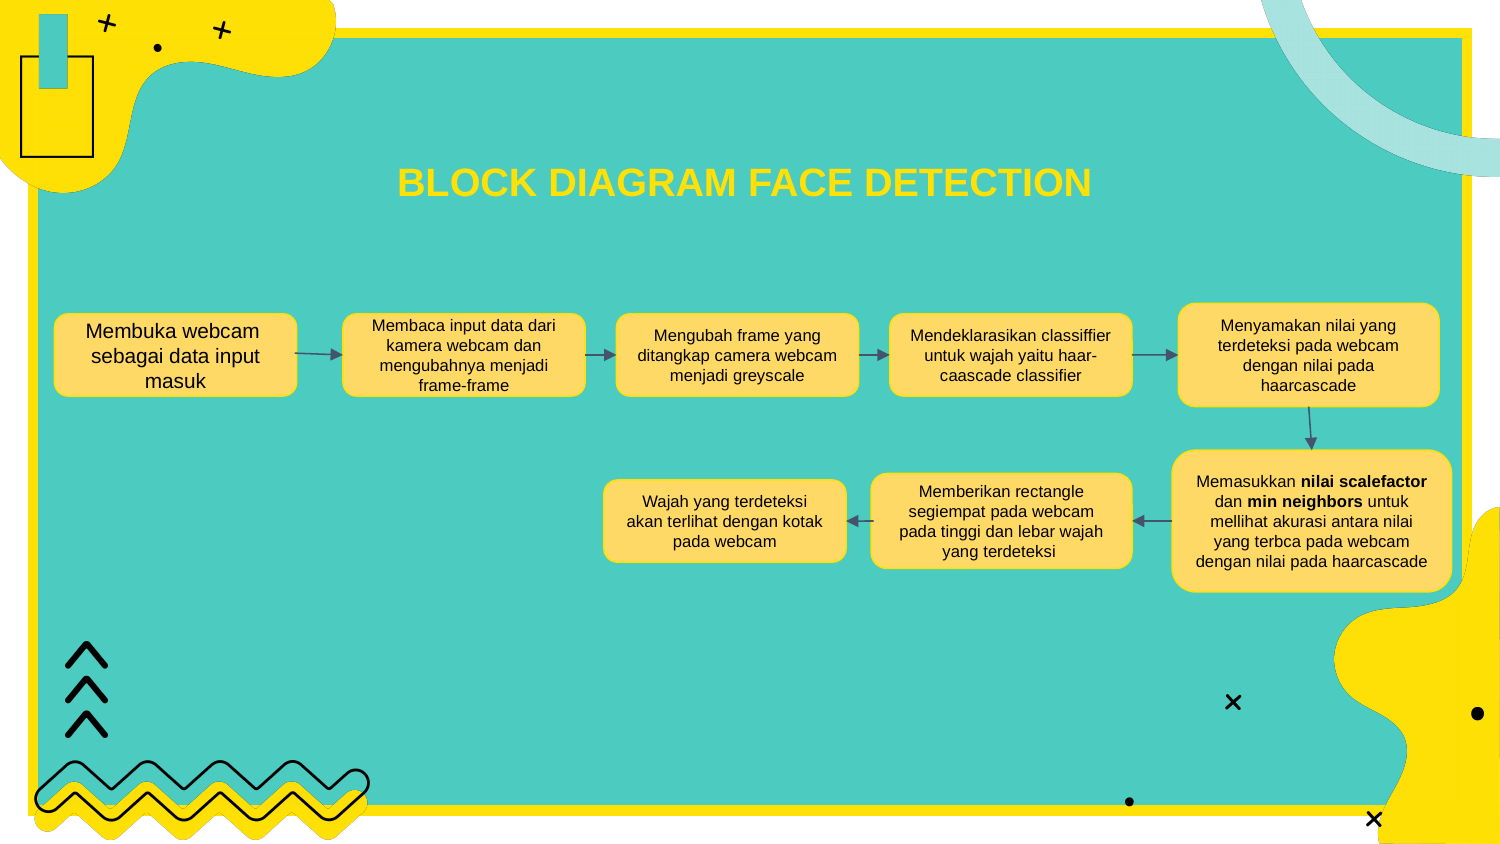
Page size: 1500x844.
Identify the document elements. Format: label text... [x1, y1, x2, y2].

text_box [294, 352, 344, 356]
text_box Wajah yang terdeteksi akan terlihat dengan kotak pada webcam [603, 479, 847, 563]
text_box Mendeklarasikan classiffier untuk wajah yaitu haar-caascade classifier [889, 313, 1133, 397]
text_box Membuka webcam sebagai data input masuk [54, 313, 297, 397]
text_box Memasukkan nilai scalefactor dan min neighbors untuk mellihat akurasi antara nilai yang terbca pada webcam dengan nilai pada haarcascade [1172, 450, 1452, 592]
text_box BLOCK DIAGRAM FACE DETECTION [382, 142, 1125, 220]
picture [34, 760, 370, 840]
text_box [1308, 406, 1313, 451]
picture [65, 641, 108, 738]
picture [1125, 507, 1500, 844]
picture [0, 0, 336, 193]
text_box Mengubah frame yang ditangkap camera webcam menjadi greyscale [616, 313, 859, 397]
text_box Membaca input data dari kamera webcam dan mengubahnya menjadi frame-frame [342, 313, 586, 397]
text_box Menyamakan nilai yang terdeteksi pada webcam dengan nilai pada haarcascade [1178, 303, 1440, 407]
text_box Memberikan rectangle segiempat pada webcam pada tinggi dan lebar wajah yang terdeteksi [871, 473, 1133, 569]
picture [1251, 0, 1500, 177]
